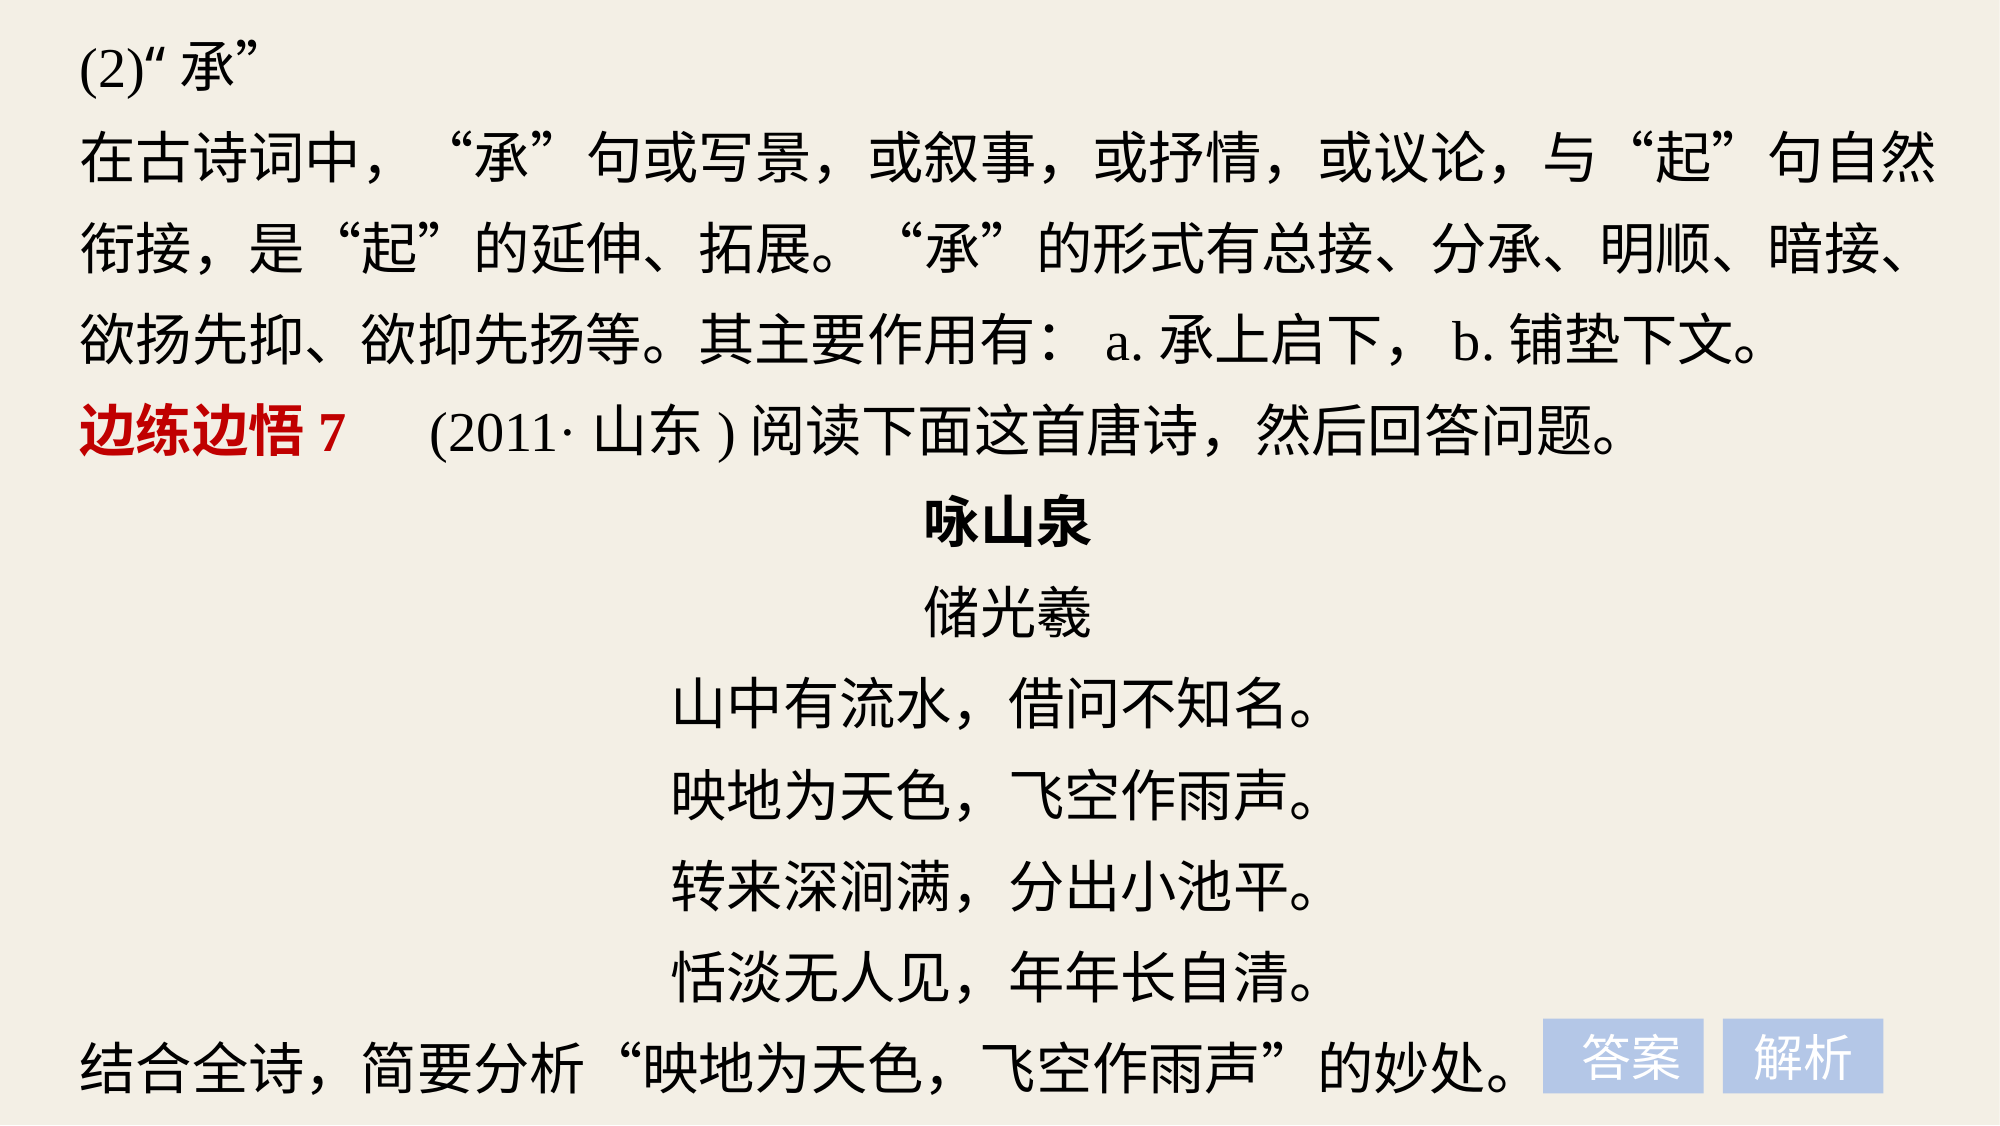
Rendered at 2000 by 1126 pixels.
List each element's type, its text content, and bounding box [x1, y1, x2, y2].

text_box (2)“承” 在古诗词中，“承”句或写景，或叙事，或抒情，或议论，与“起”句自然衔接，是“起”的延伸、拓展。“承”的形式有总接、分承、明顺、暗接、欲扬先抑、欲抑先扬等。其主要作用有：a.承上启下，b.铺垫下文。 边练边悟7 (2011·山东)阅读下面这首唐诗，然后回答问题。 咏山泉 储光羲 山中有流水，借问不知名。 映地为天色，飞空作雨声。 转来深涧满，分出小池平。 恬淡无人见，年年长自清。 结合全诗，简要分析“映地为天色，飞空作雨声”的妙处。 [59, 0, 1957, 1126]
text_box 答案 [1543, 1018, 1704, 1094]
text_box 解析 [1722, 1018, 1884, 1094]
